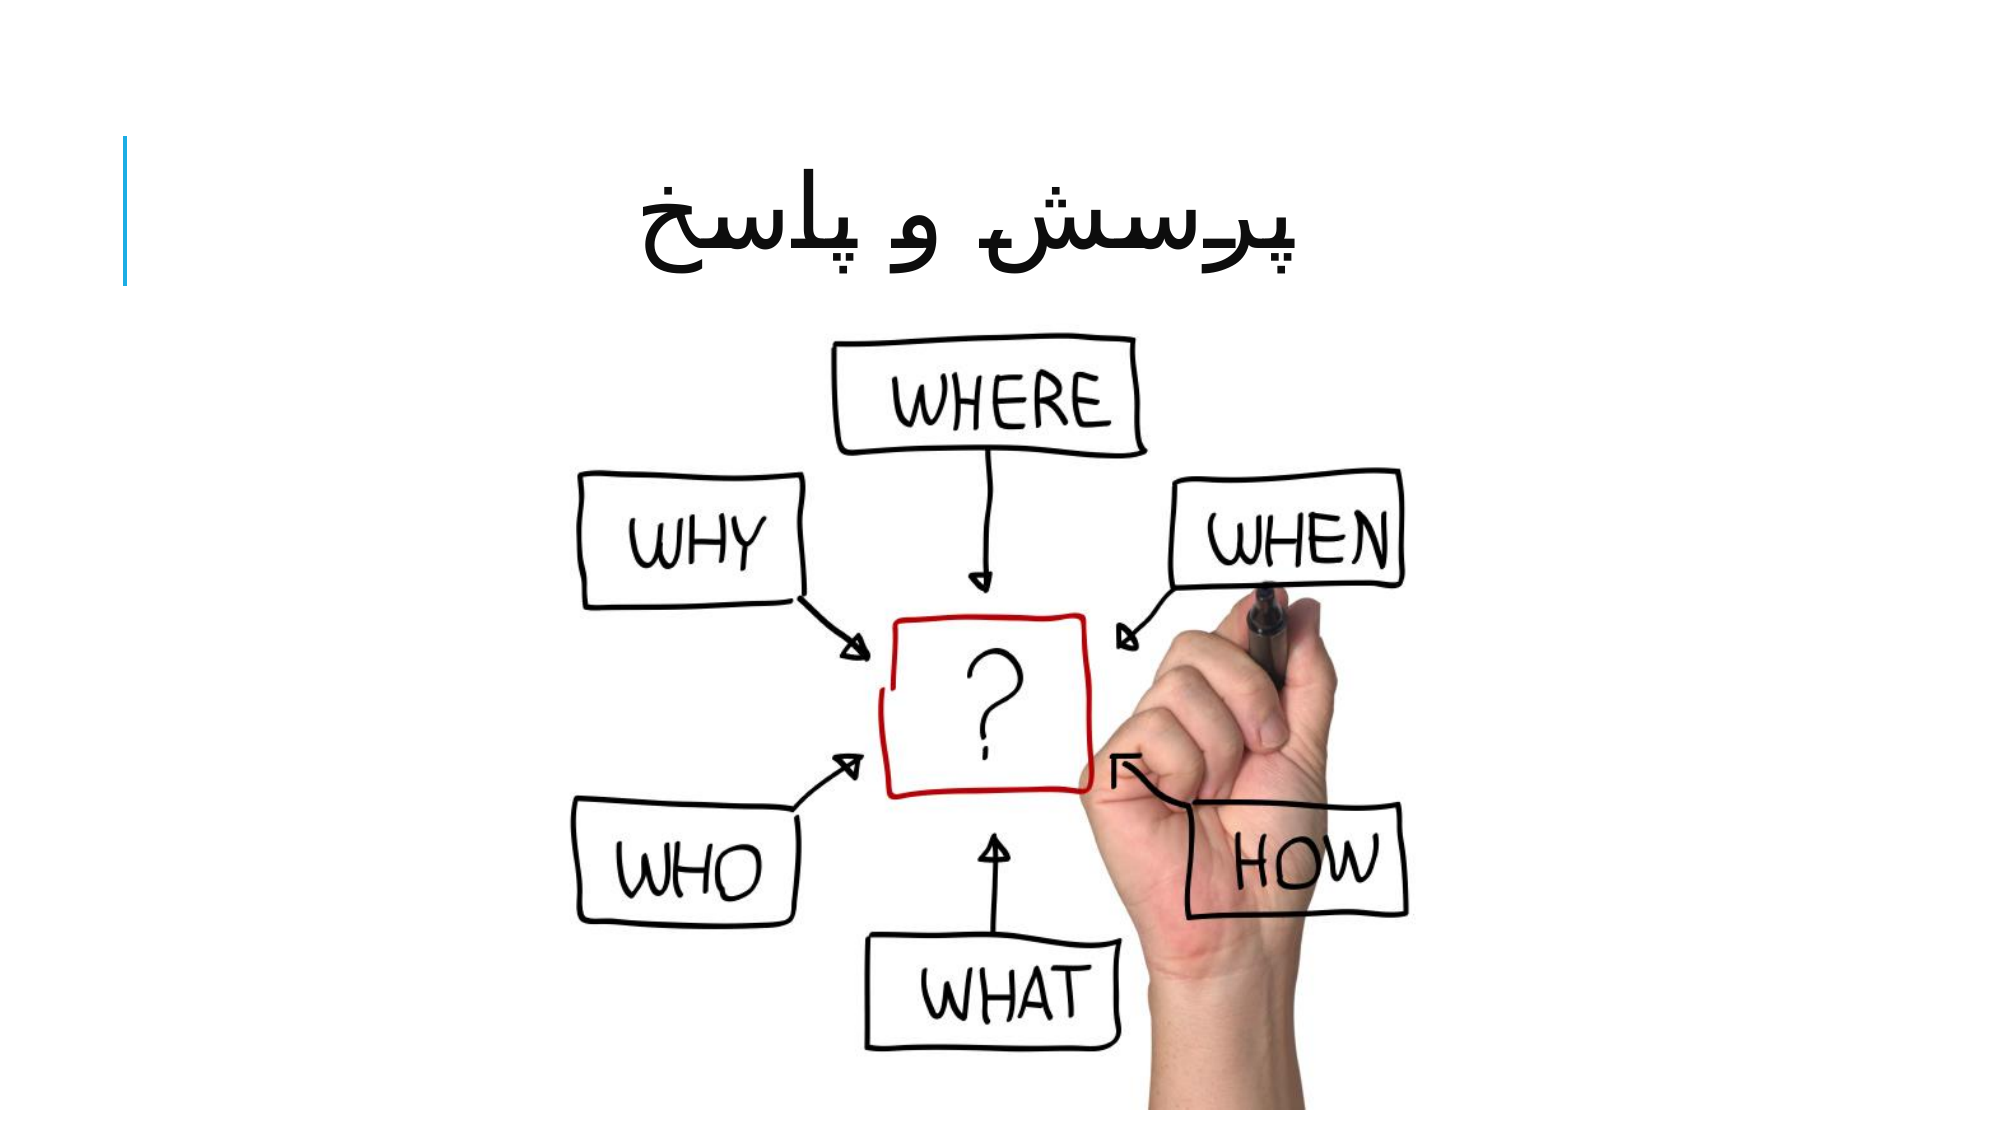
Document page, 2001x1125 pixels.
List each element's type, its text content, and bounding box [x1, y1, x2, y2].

title پرسش و پاسخ [168, 96, 1763, 342]
picture [519, 282, 1459, 1111]
